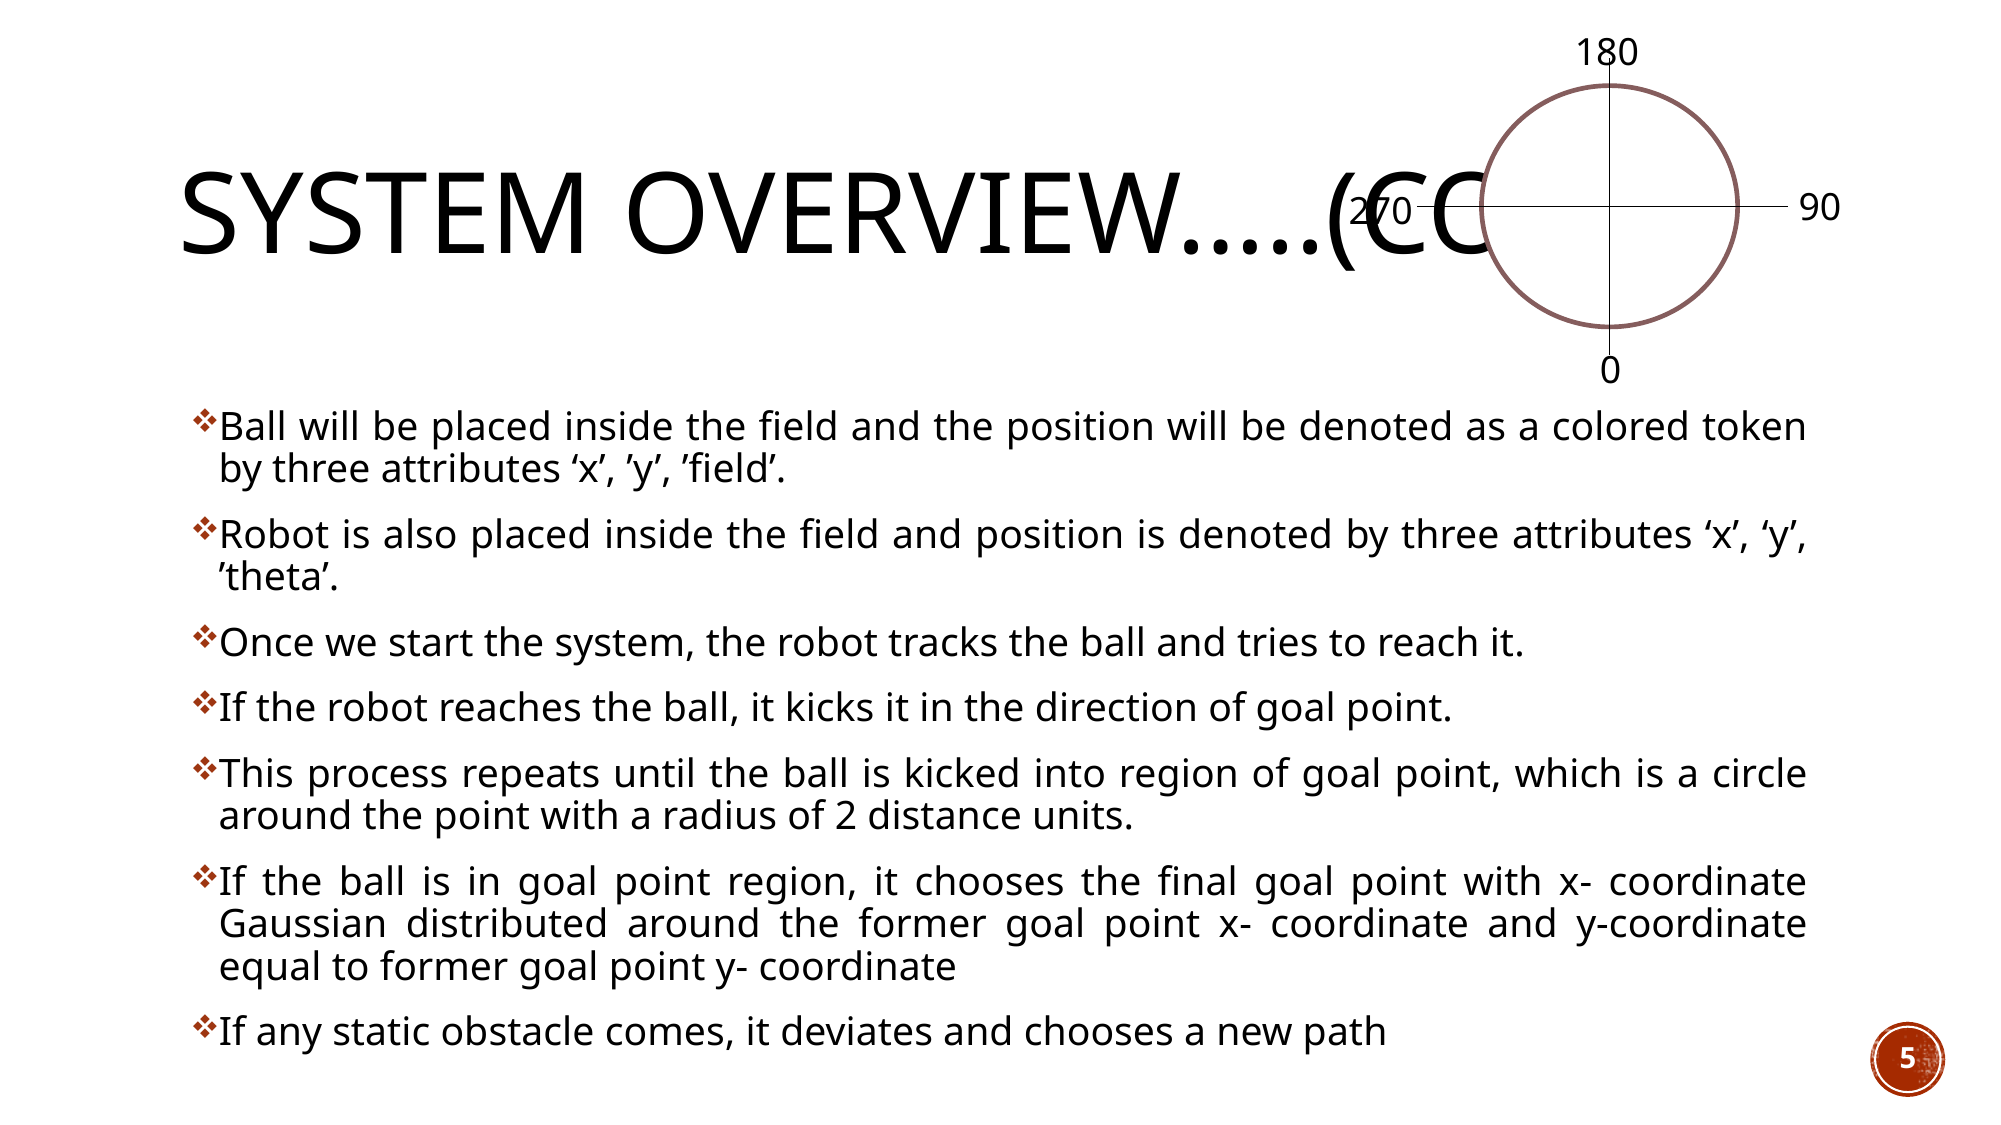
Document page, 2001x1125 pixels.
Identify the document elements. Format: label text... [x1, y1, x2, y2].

title System overview…..(cont.) [163, 85, 1334, 349]
slide_number 5 [1855, 1028, 1961, 1089]
list Ball will be placed inside the field and the position will be denoted as a colored token by three attributes ‘x’, ’y’, ’field’. Robot is also placed inside the field and position is denoted by three attributes ‘x’, ‘y’, ’theta’. Once we start the system, the robot tracks the ball and tries to reach it. If the robot reaches the ball, it kicks it in the direction of goal point. This process repeats until the ball is kicked into region of goal point, which is a circle around the point with a radius of 2 distance units. If the ball is in goal point region, it chooses the final goal point with x- coordinate Gaussian distributed around the former goal point x- coordinate and y-coordinate equal to former goal point y- coordinate If any static obstacle comes, it deviates and chooses a new path [175, 398, 1826, 1064]
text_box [1336, 23, 1865, 397]
